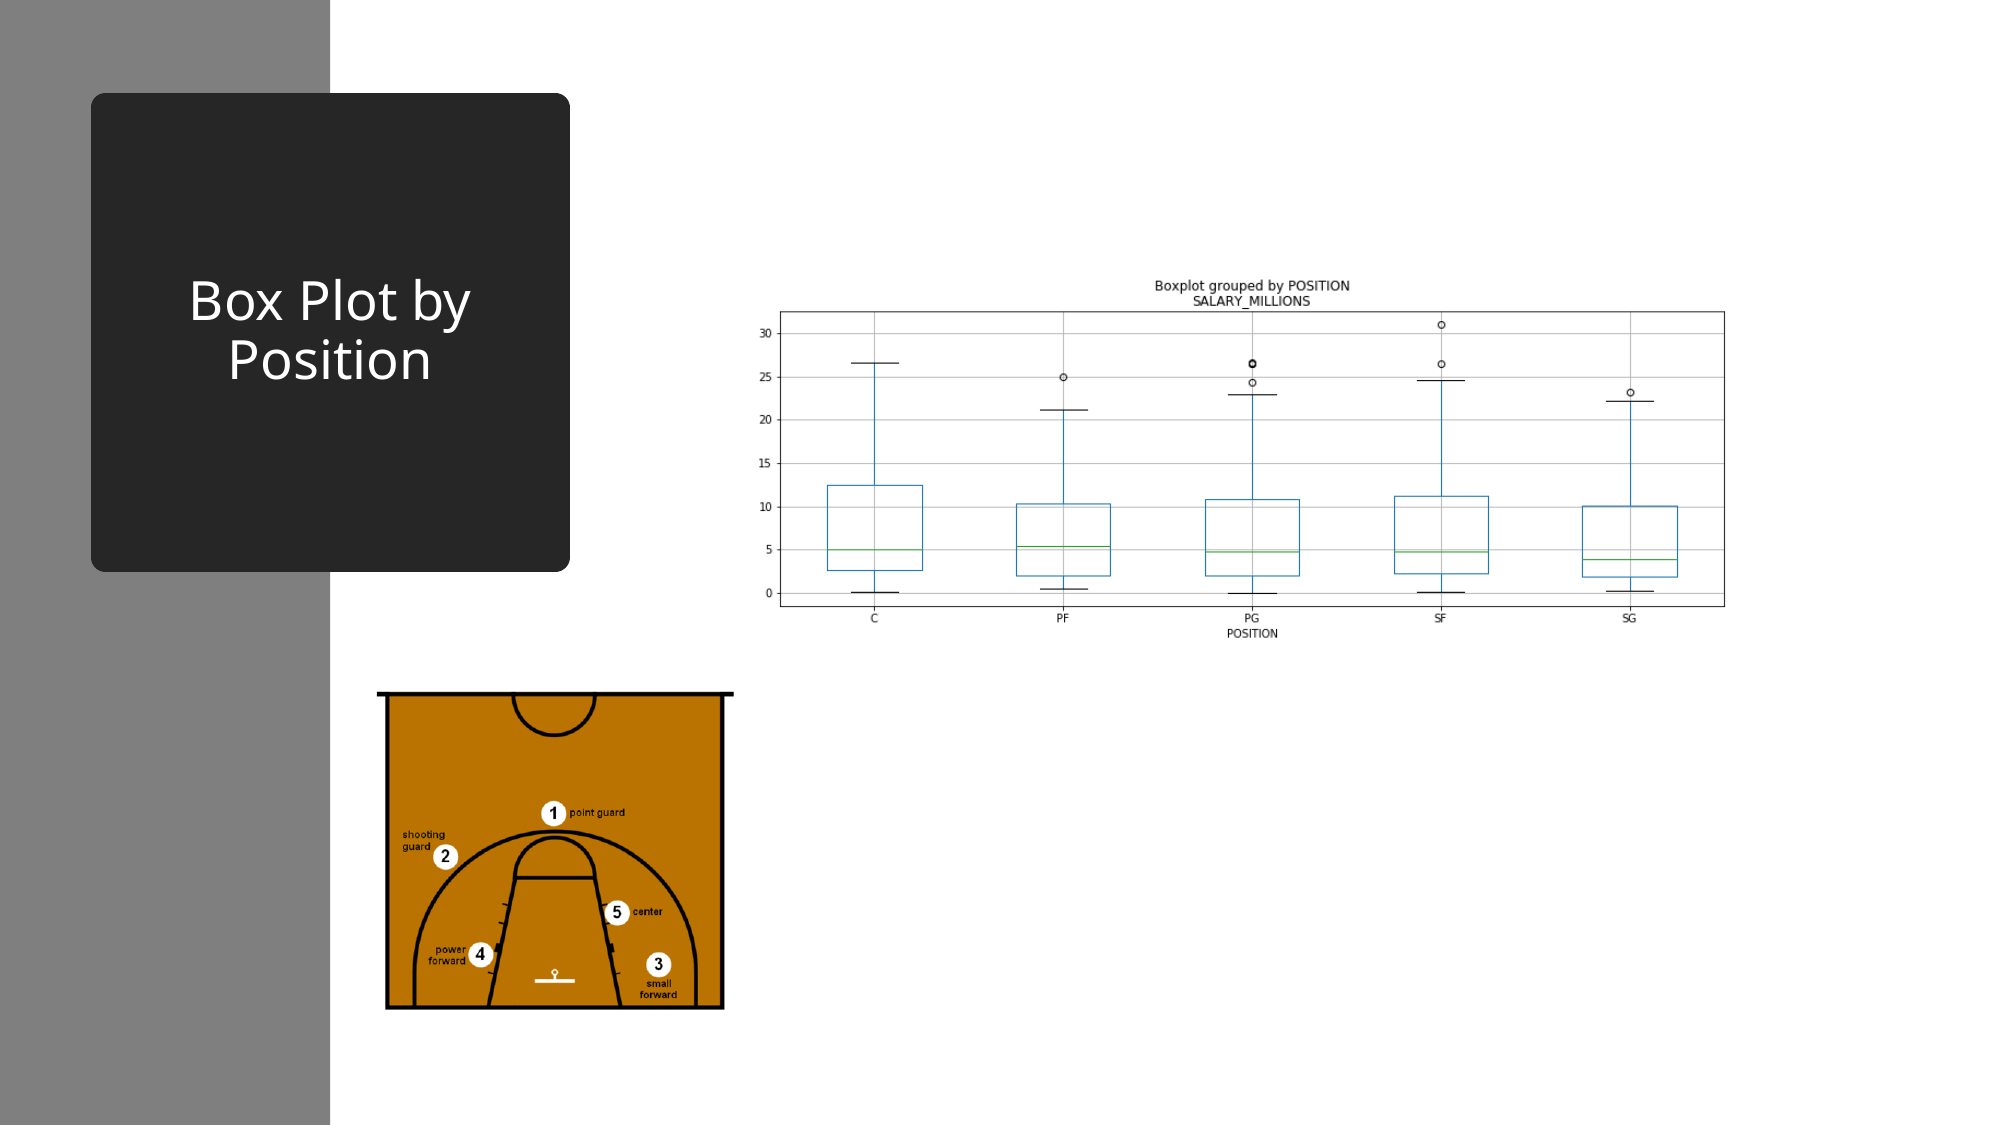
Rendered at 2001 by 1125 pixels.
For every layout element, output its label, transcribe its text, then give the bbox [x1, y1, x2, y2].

title Box Plot by Position [105, 107, 556, 558]
picture [662, 272, 1842, 665]
text_box [0, 0, 331, 1125]
picture [367, 682, 743, 1022]
